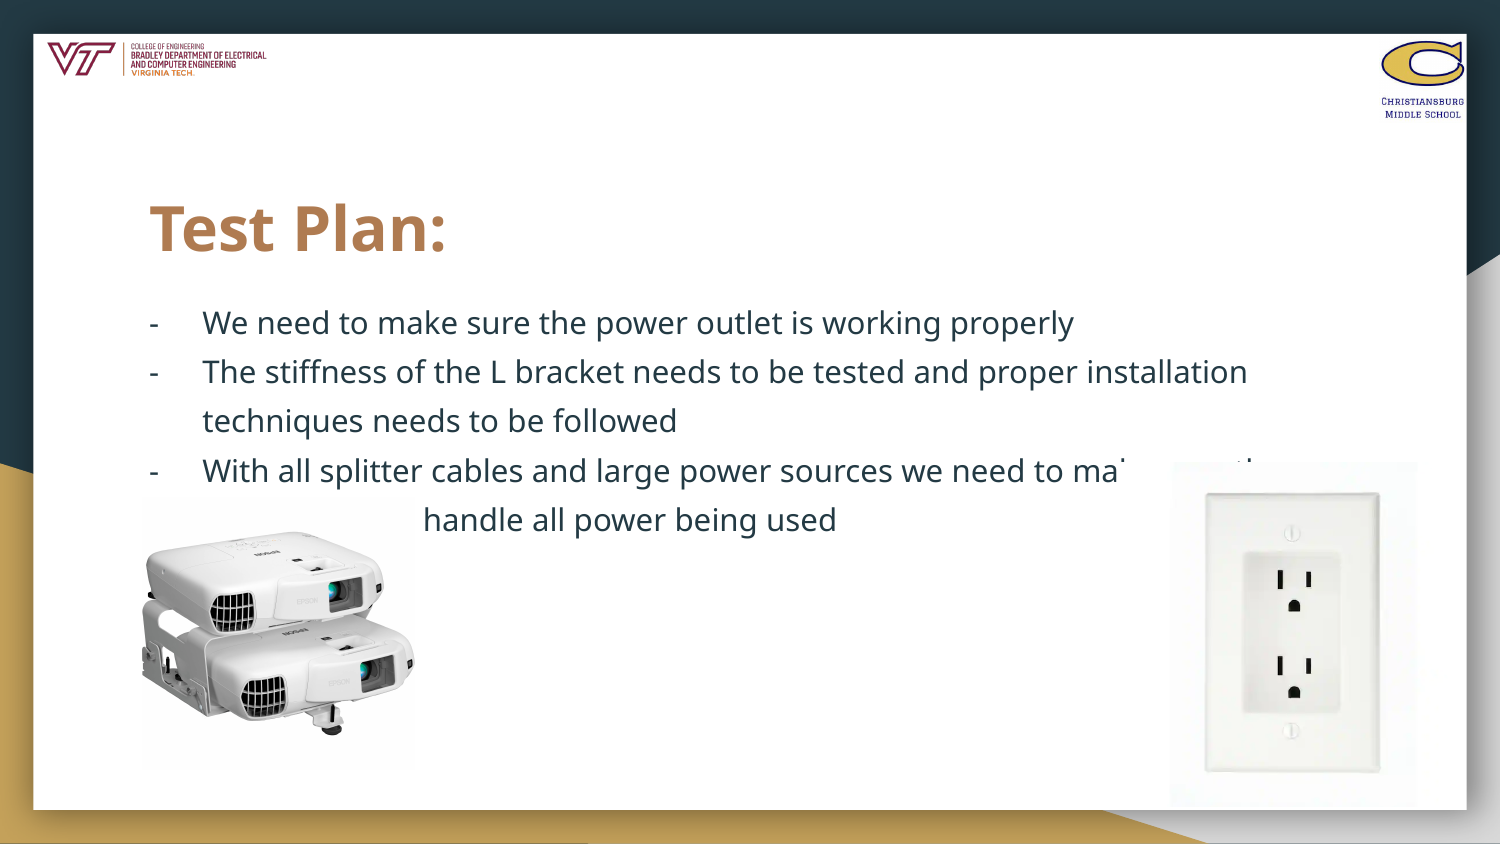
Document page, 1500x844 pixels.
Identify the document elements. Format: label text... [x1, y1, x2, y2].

picture [40, 36, 273, 82]
list We need to make sure the power outlet is working properly The stiffness of the L bracket needs to be tested and proper installation techniques needs to be followed With all splitter cables and large power sources we need to make sure the wall outlet can handle all power being used [112, 279, 1344, 576]
picture [1379, 36, 1466, 123]
title Test Plan: [134, 169, 1366, 326]
picture [142, 497, 416, 770]
picture [1121, 462, 1466, 807]
